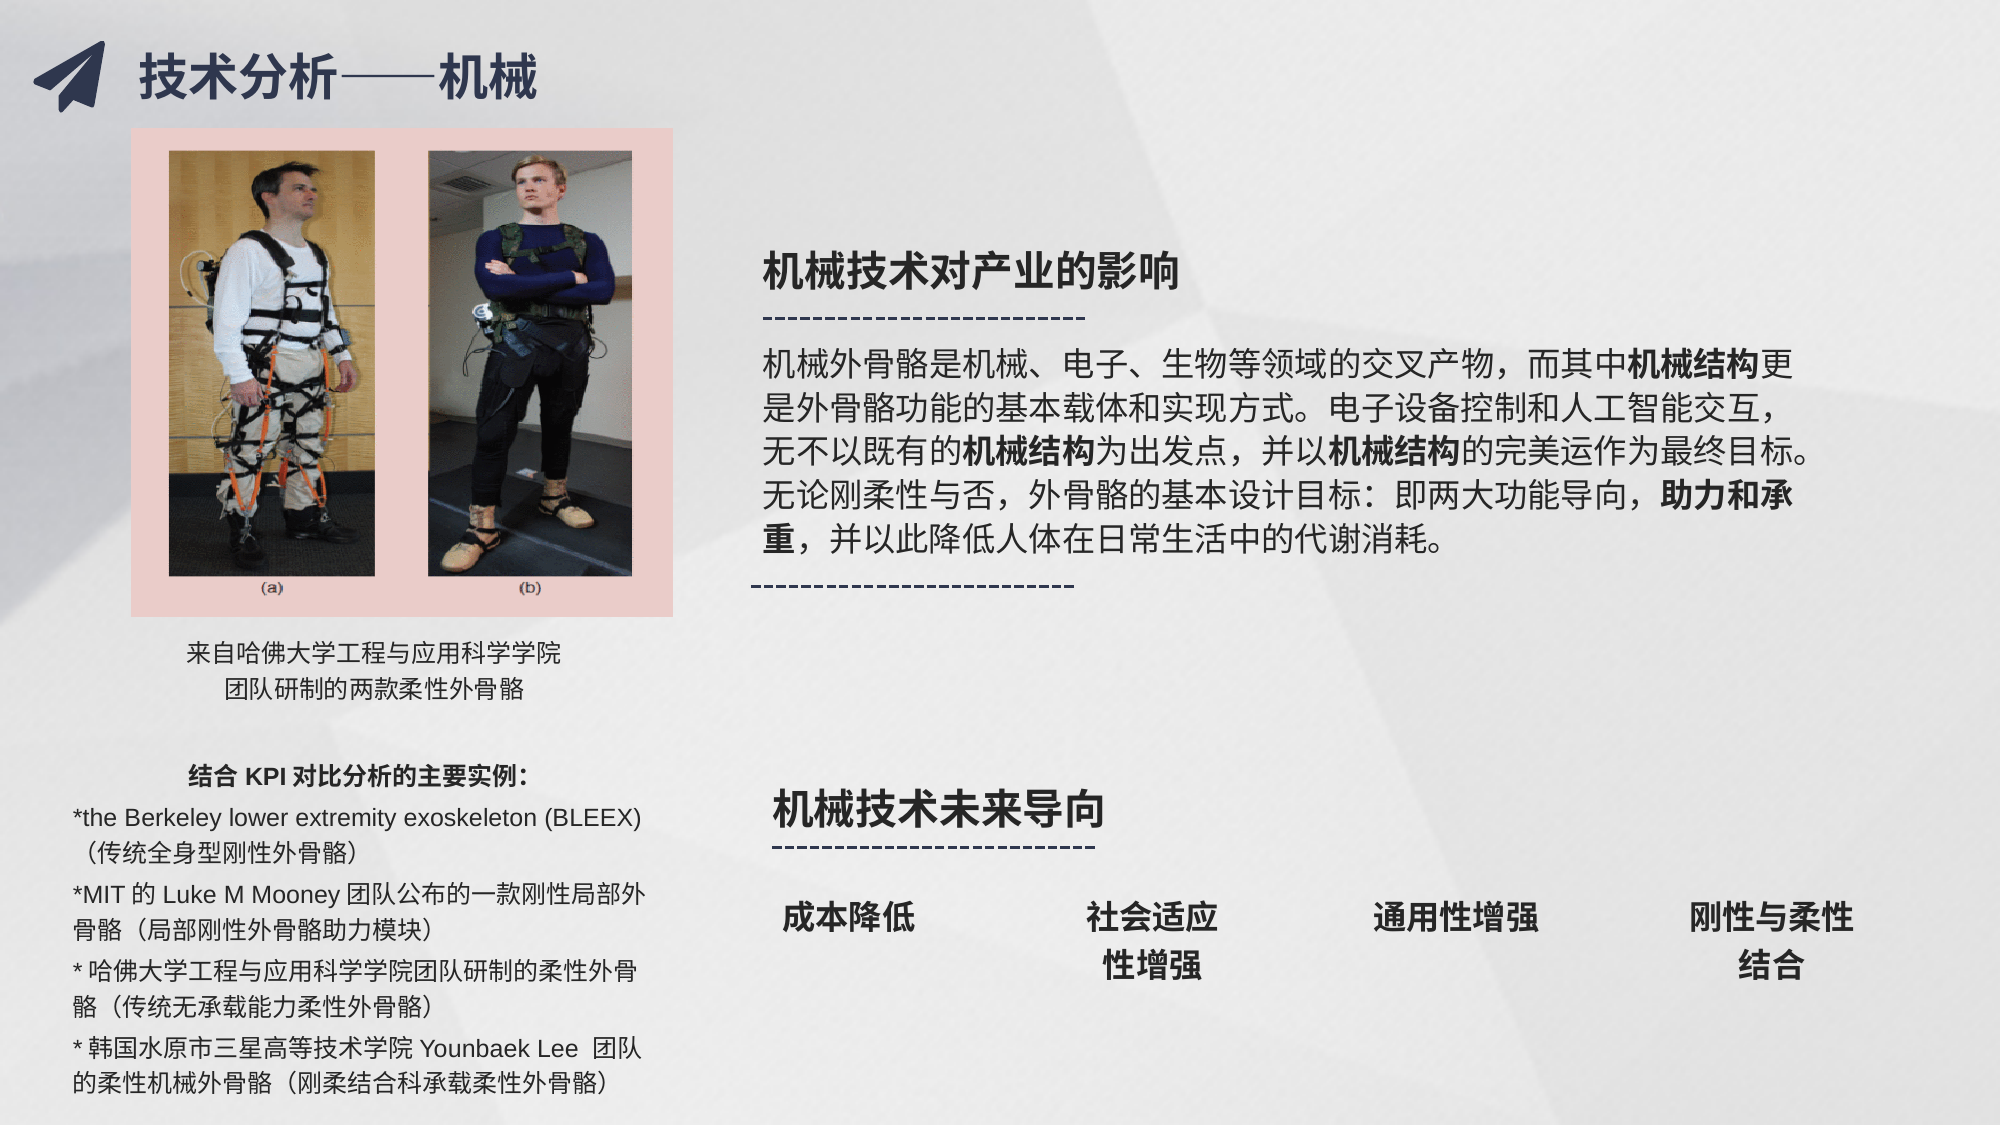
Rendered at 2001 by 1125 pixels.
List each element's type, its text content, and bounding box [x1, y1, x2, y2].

text_box 社会适应性增强 [1075, 888, 1231, 985]
text_box 通用性增强 [1368, 888, 1545, 937]
text_box 来自哈佛大学工程与应用科学学院团队研制的两款柔性外骨骼 [182, 631, 566, 704]
text_box 机械外骨骼是机械、电子、生物等领域的交叉产物，而其中机械结构更是外骨骼功能的基本载体和实现方式。电子设备控制和人工智能交互，无不以既有的机械结构为出发点，并以机械结构的完美运作为最终目标。 无论刚柔性与否，外骨骼的基本设计目标：即两大功能导向，助力和承重，并以此降低人体在日常生活中的代谢消耗。 [762, 339, 1822, 559]
picture [0, 0, 2000, 1125]
text_box 刚性与柔性结合 [1681, 888, 1864, 985]
chart [716, 652, 935, 860]
text_box 机械技术对产业的影响 [762, 234, 1249, 295]
text_box 技术分析——机械 [124, 37, 659, 113]
text_box 成本降低 [763, 888, 935, 937]
text_box 机械技术未来导向 [935, 772, 1193, 833]
text_box 结合KPI对比分析的主要实例： *the Berkeley lower extremity exoskeleton (BLEEX)（传统全身型刚性外骨骼） *MIT的Luke M Mooney团队公布的一款刚性局部外骨骼（局部刚性外骨骼助力模块） *哈佛大学工程与应用科学学院团队研制的柔性外骨骼（传统无承载能力柔性外骨骼） *韩国水原市三星高等技术学院Younbaek Lee 团队的柔性机械外骨骼（刚柔结合科承载柔性外骨骼） [72, 754, 659, 1125]
